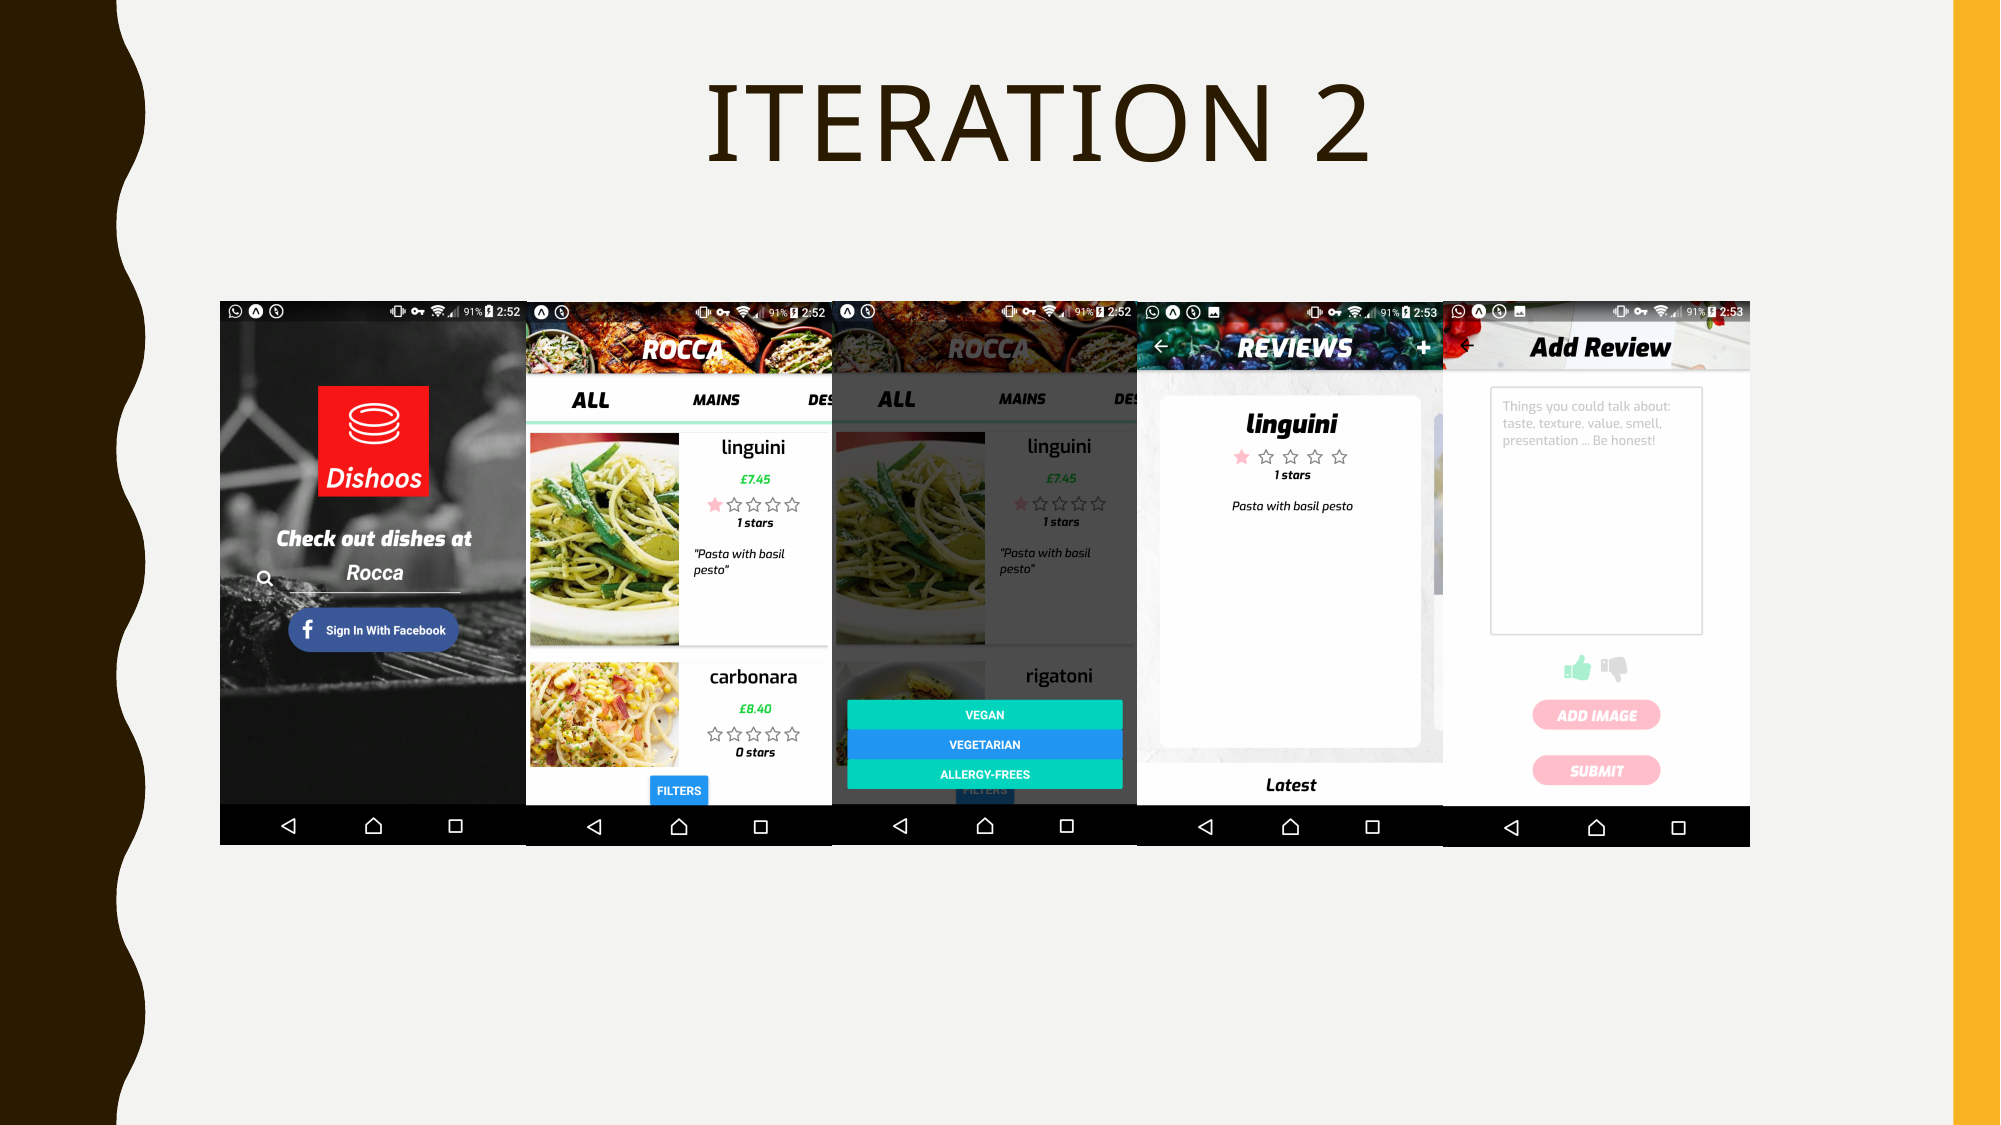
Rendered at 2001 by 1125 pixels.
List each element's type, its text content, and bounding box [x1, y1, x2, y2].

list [220, 301, 527, 845]
title Iteration 2 [205, 62, 1875, 308]
picture [526, 301, 1750, 847]
